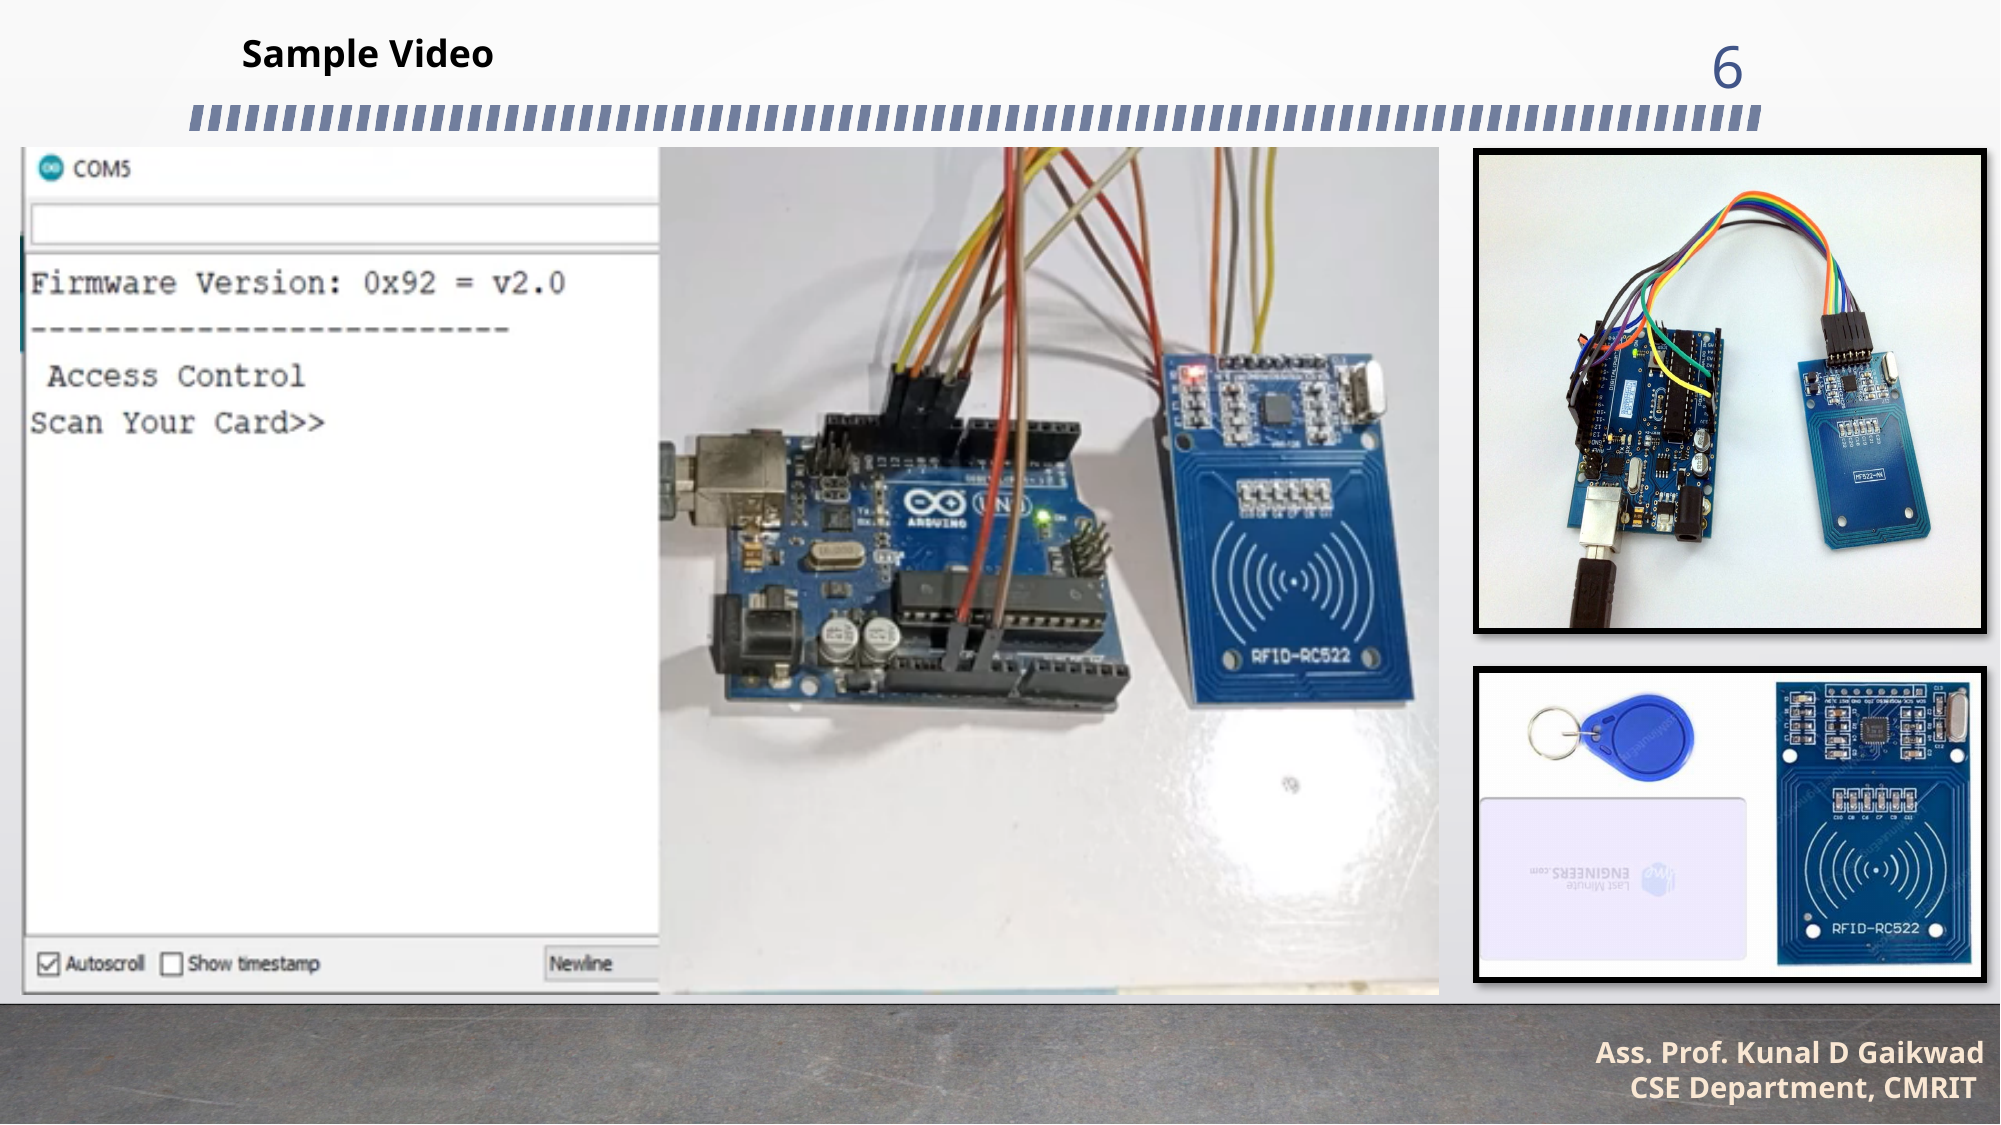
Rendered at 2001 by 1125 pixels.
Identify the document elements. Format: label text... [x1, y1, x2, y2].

picture [1479, 672, 1981, 978]
slide_number 6 [1626, 22, 1760, 106]
picture [1479, 154, 1981, 629]
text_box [19, 146, 1440, 996]
text_box Sample Video [0, 22, 1099, 83]
picture [0, 1004, 2000, 1124]
text_box Ass. Prof. Kunal D Gaikwad CSE Department, CMRIT [1188, 1026, 2000, 1125]
